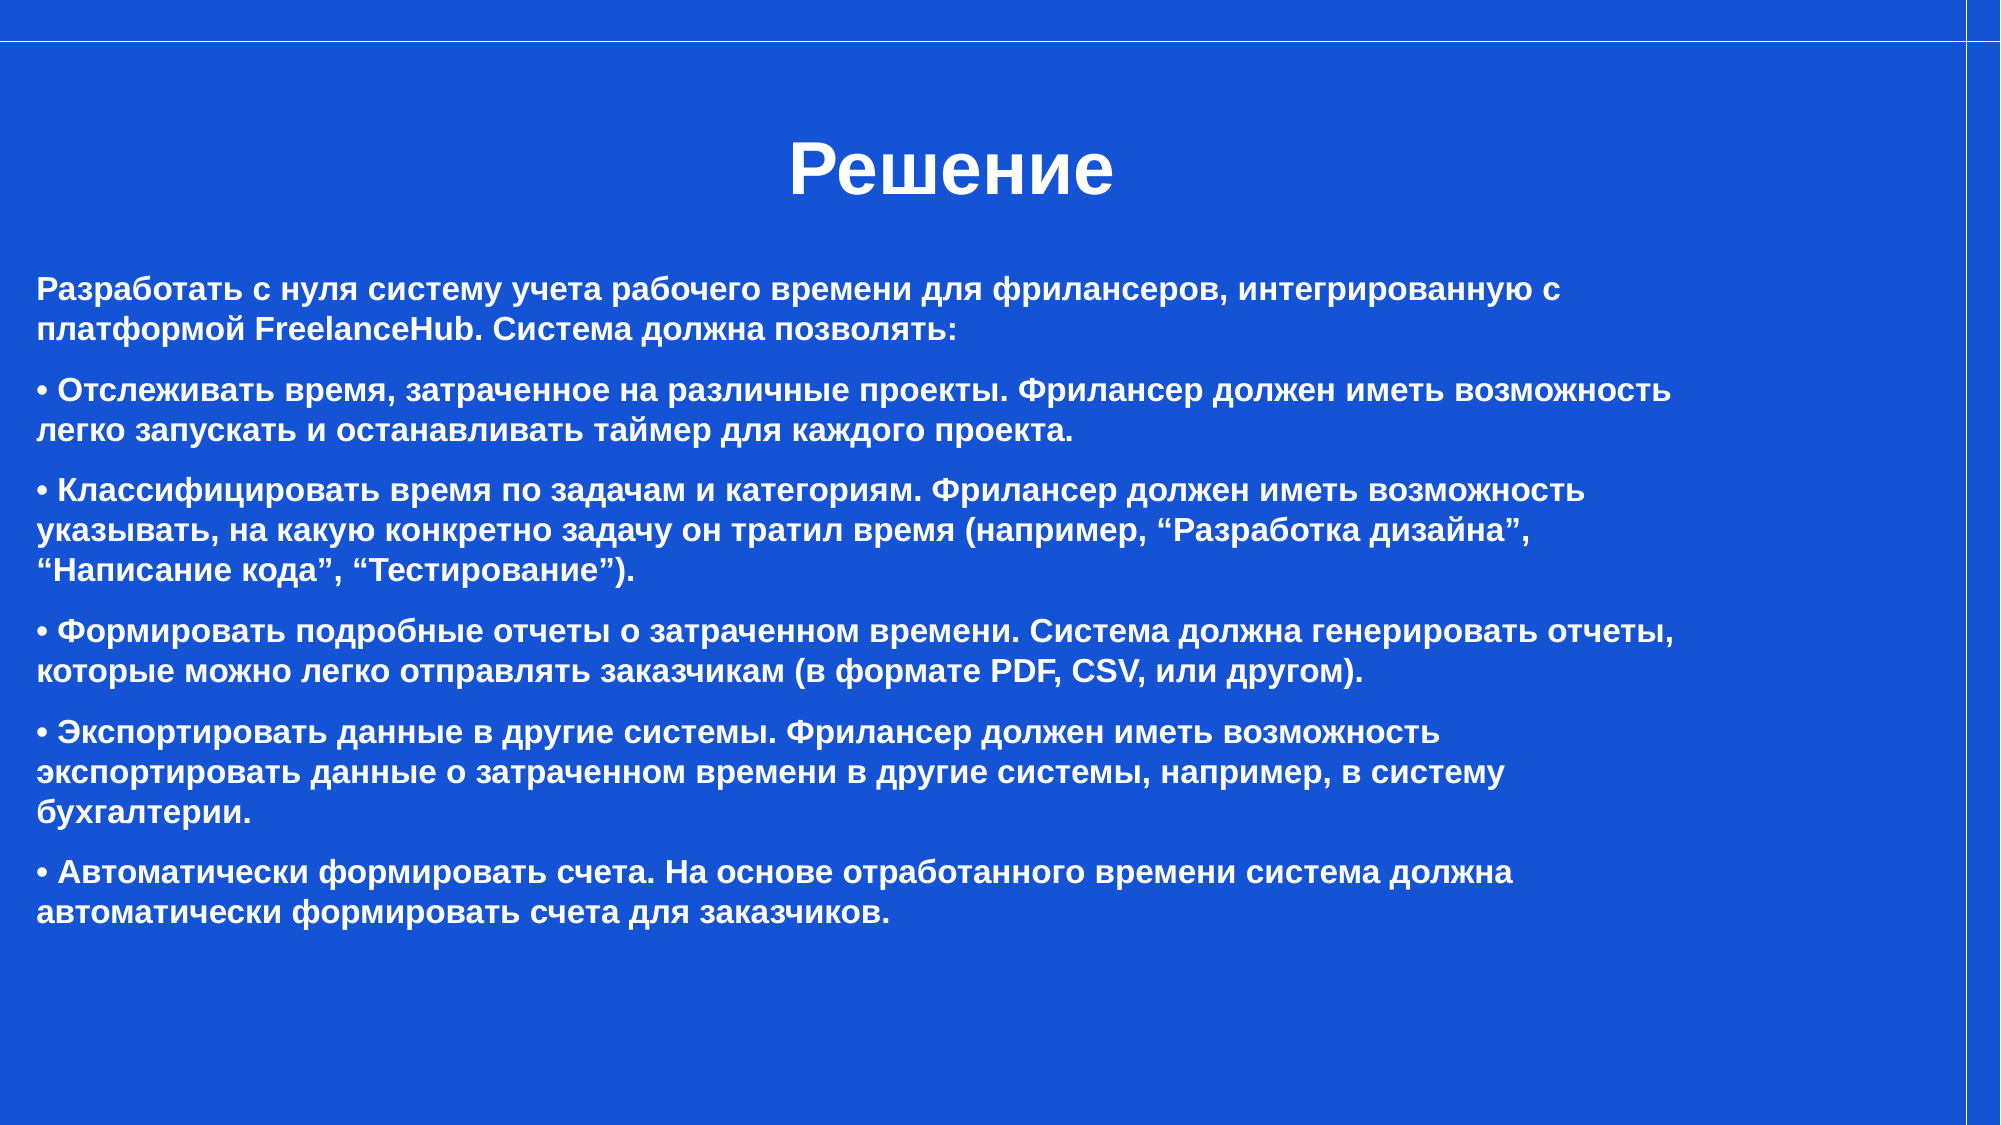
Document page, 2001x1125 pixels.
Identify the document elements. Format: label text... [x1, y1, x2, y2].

title Решение [35, 76, 1868, 210]
list Разработать с нуля систему учета рабочего времени для фрилансеров, интегрированную с платформой FreelanceHub. Система должна позволять: • Отслеживать время, затраченное на различные проекты. Фрилансер должен иметь возможность легко запускать и останавливать таймер для каждого проекта. • Классифицировать время по задачам и категориям. Фрилансер должен иметь возможность указывать, на какую конкретно задачу он тратил время (например, “Разработка дизайна”, “Написание кода”, “Тестирование”). • Формировать подробные отчеты о затраченном времени. Система должна генерировать отчеты, которые можно легко отправлять заказчикам (в формате PDF, CSV, или другом). • Экспортировать данные в другие системы. Фрилансер должен иметь возможность экспортировать данные о затраченном времени в другие системы, например, в систему бухгалтерии. • Автоматически формировать счета. На основе отработанного времени система должна автоматически формировать счета для заказчиков. [36, 281, 1693, 983]
